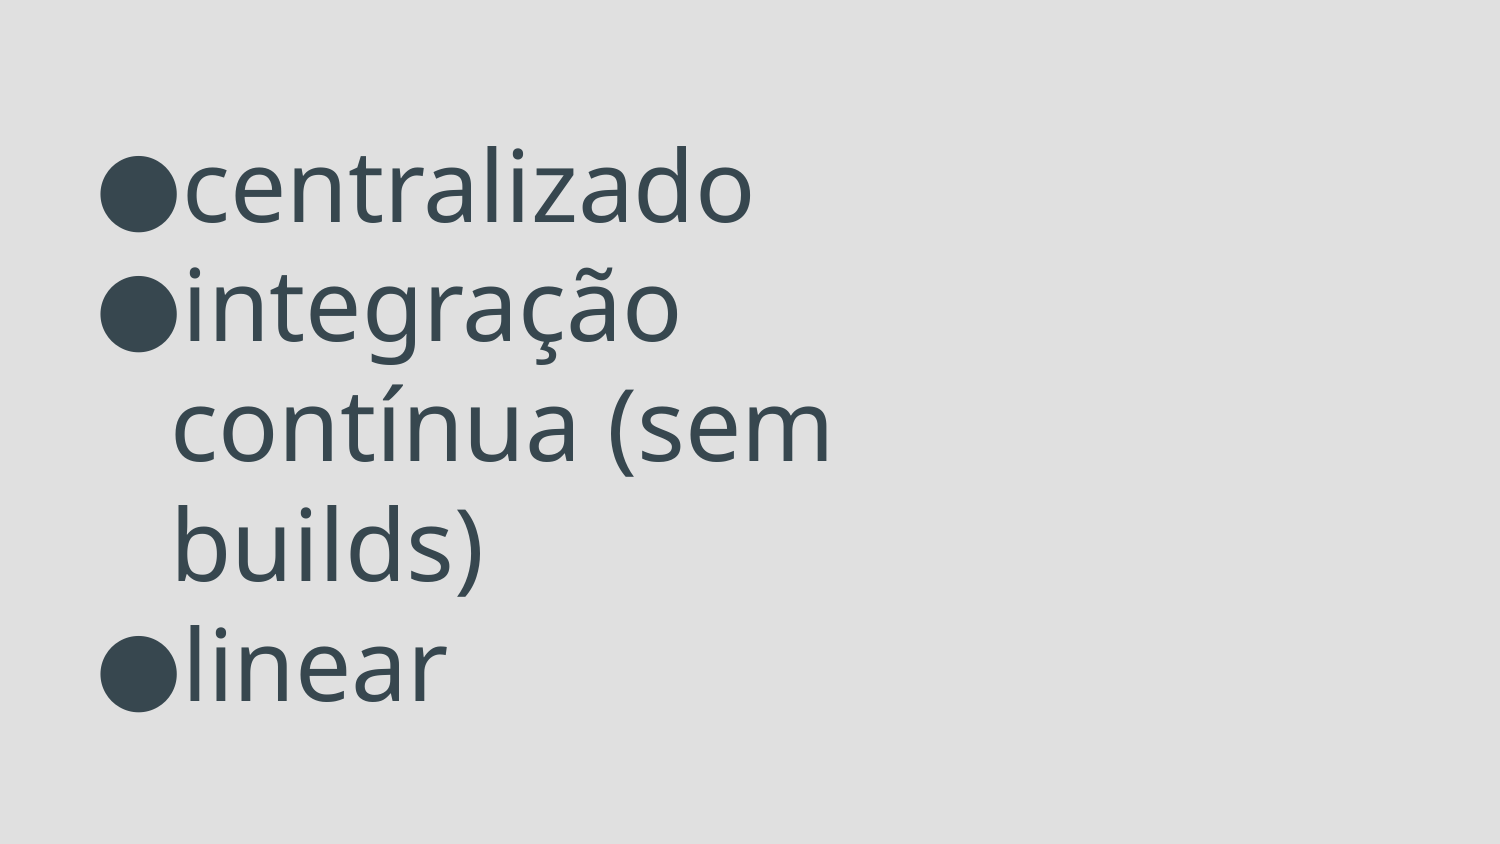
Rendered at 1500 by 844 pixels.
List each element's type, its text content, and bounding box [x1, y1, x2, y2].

title centralizado integração contínua (sem builds) linear [80, 86, 1102, 758]
